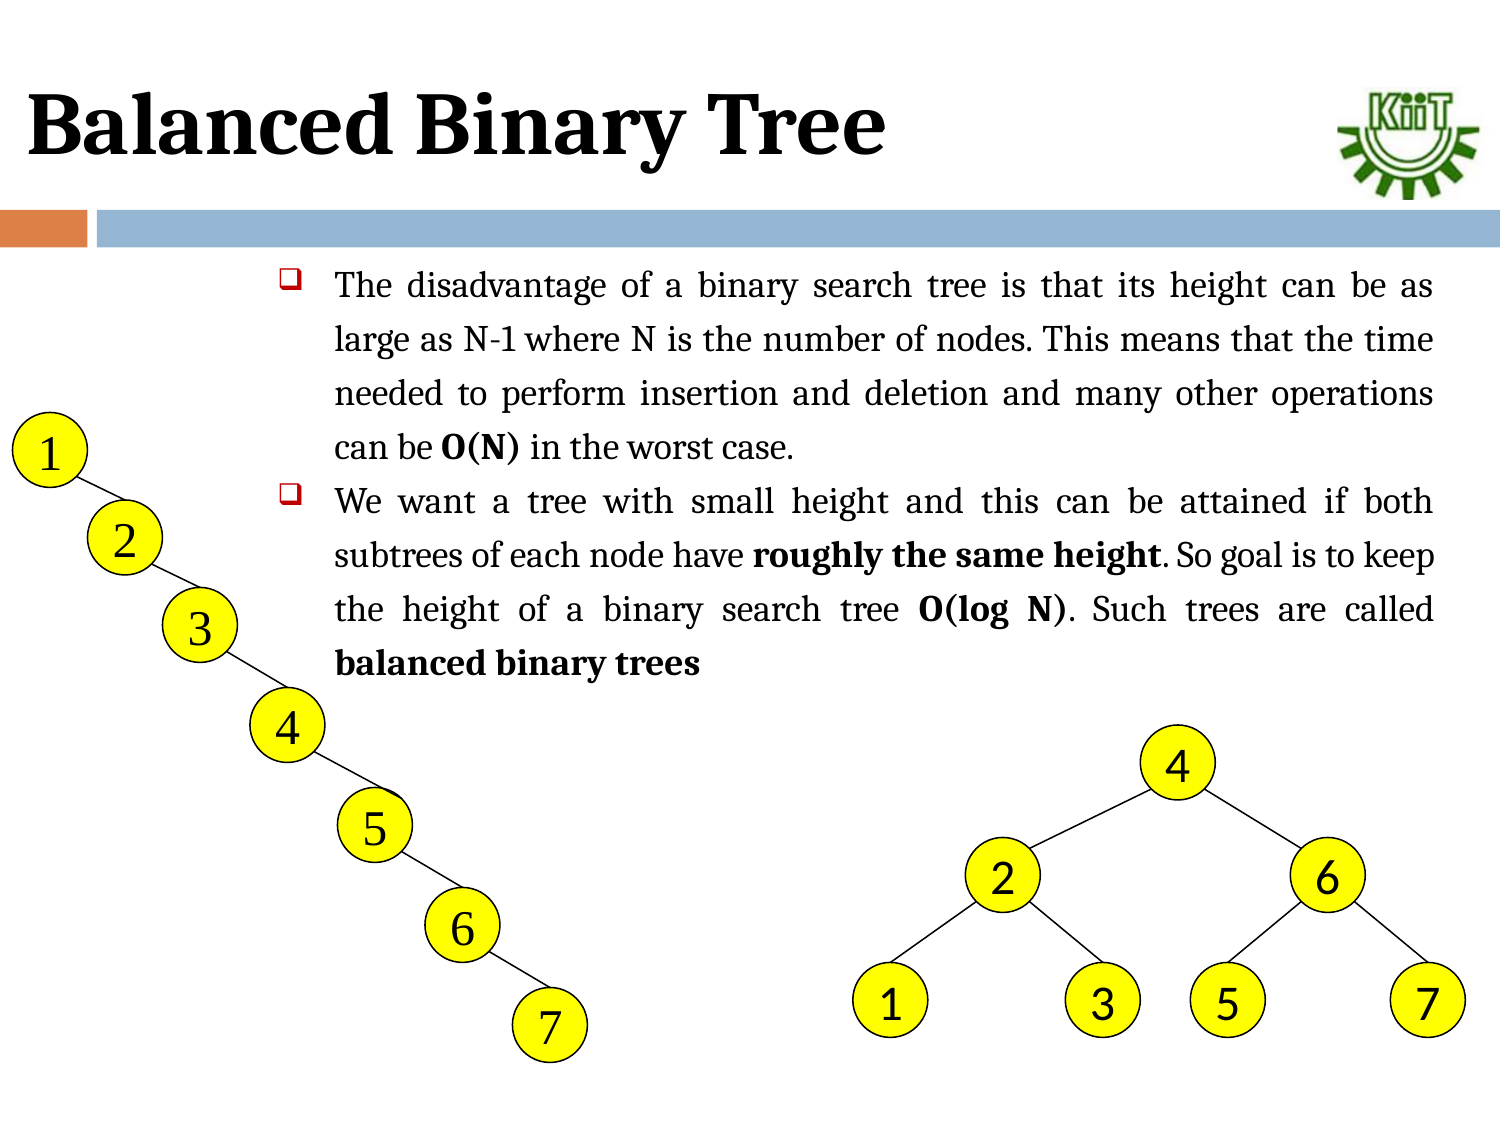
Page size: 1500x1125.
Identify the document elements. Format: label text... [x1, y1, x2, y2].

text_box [1029, 901, 1104, 963]
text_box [226, 651, 288, 688]
text_box 2 [87, 500, 163, 575]
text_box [76, 476, 126, 501]
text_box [313, 751, 402, 799]
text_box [1029, 788, 1152, 849]
text_box 6 [1290, 837, 1366, 913]
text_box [151, 563, 201, 588]
text_box 3 [1065, 962, 1141, 1038]
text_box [890, 901, 977, 963]
text_box 4 [1140, 724, 1216, 800]
text_box 1 [852, 963, 928, 1038]
text_box 7 [512, 988, 588, 1063]
text_box 7 [1390, 962, 1466, 1038]
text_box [1354, 901, 1429, 963]
text_box 3 [162, 587, 238, 663]
text_box 5 [1190, 963, 1266, 1038]
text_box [401, 851, 463, 888]
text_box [1204, 788, 1302, 849]
text_box 5 [337, 804, 413, 863]
text_box 4 [249, 687, 325, 763]
text_box 6 [424, 887, 500, 963]
text_box 2 [965, 837, 1041, 913]
text_box The disadvantage of a binary search tree is that its height can be as large as N-1 where N is the number of nodes. This means that the time needed to perform insertion and deletion and many other operations can be O(N) in the worst case. We want a tree with small height and this can be attained if both subtrees of each node have roughly the same height. So goal is to keep the height of a binary search tree O(log N). Such trees are called balanced binary trees [262, 243, 1450, 696]
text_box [1227, 901, 1302, 963]
title Balanced Binary Tree [10, 37, 1349, 201]
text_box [488, 951, 551, 988]
picture [1337, 87, 1491, 201]
text_box 1 [12, 412, 88, 488]
